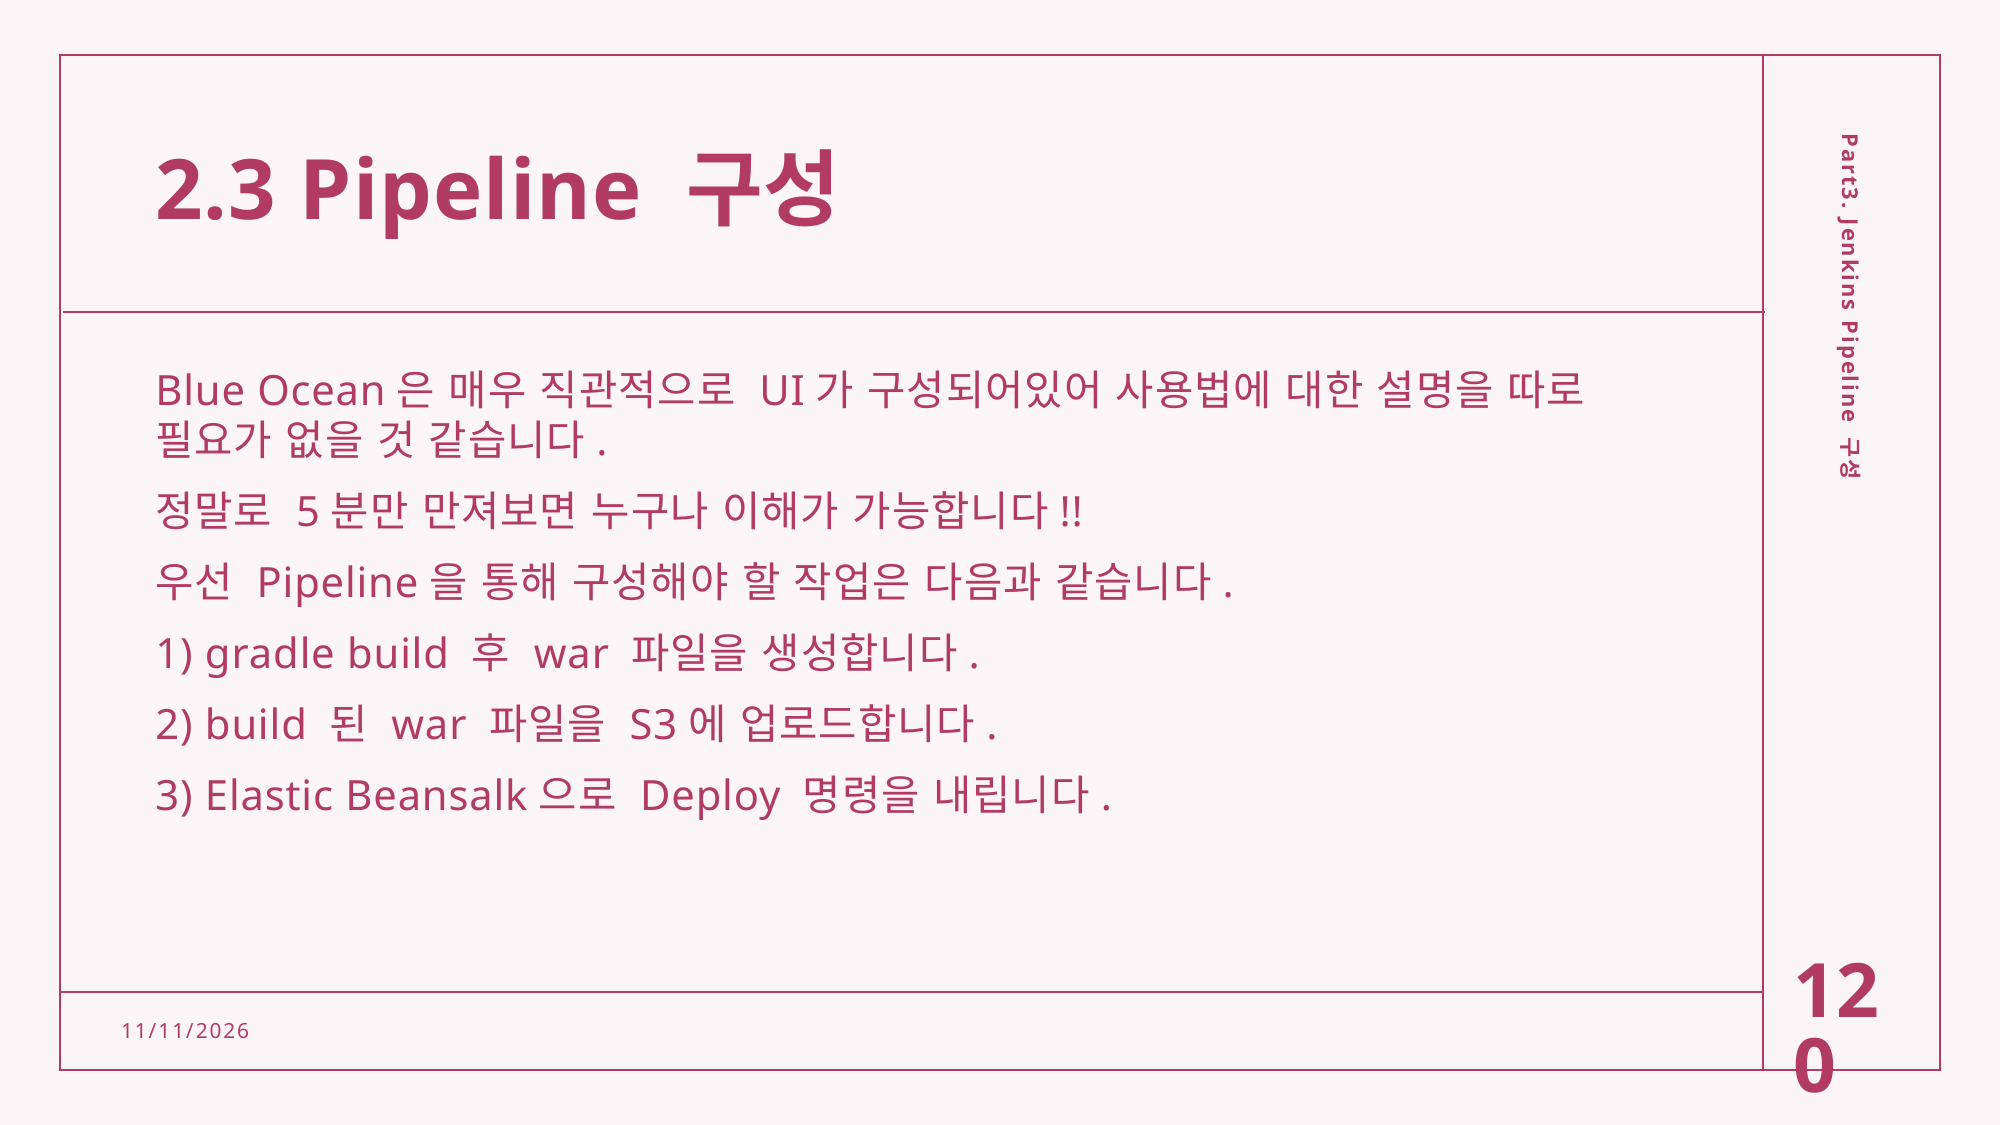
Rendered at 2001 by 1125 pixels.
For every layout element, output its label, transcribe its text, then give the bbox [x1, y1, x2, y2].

footer Part3. Jenkins Pipeline 구성 [1822, 115, 1883, 791]
list Blue Ocean은 매우 직관적으로 UI가 구성되어있어 사용법에 대한 설명을 따로 필요가 없을 것 같습니다. 정말로 5분만 만져보면 누구나 이해가 가능합니다!! 우선 Pipeline을 통해 구성해야 할 작업은 다음과 같습니다. 1) gradle build 후 war 파일을 생성합니다. 2) build 된 war 파일을 S3에 업로드합니다. 3) Elastic Beansalk으로 Deploy 명령을 내립니다. [137, 345, 1701, 944]
title 2.3 Pipeline 구성 [137, 89, 1701, 294]
slide_number 120 [1775, 930, 1932, 1055]
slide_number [103, 1007, 621, 1055]
